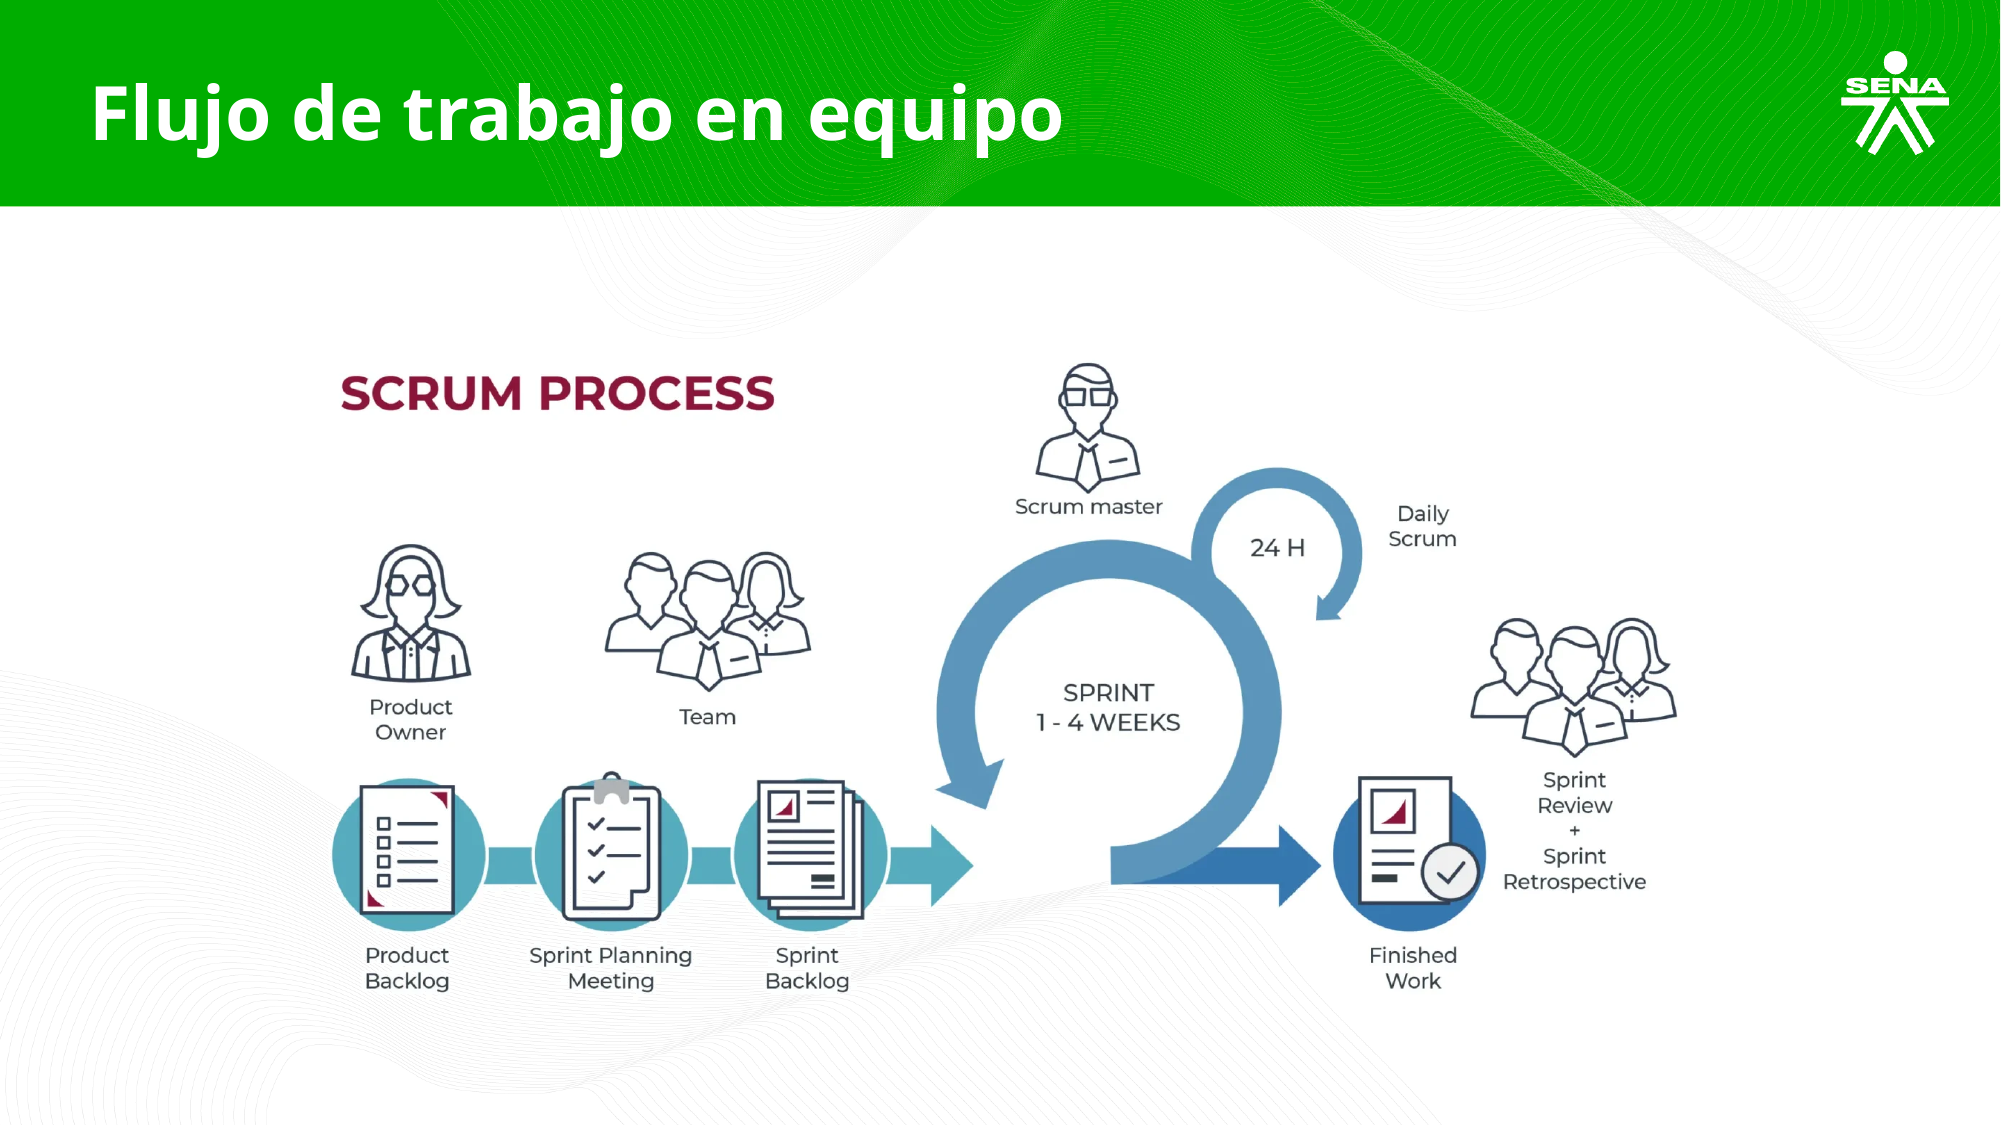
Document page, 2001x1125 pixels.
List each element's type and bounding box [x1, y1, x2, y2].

picture [0, 0, 2001, 1125]
picture [265, 305, 1735, 1040]
text_box [0, 62, 2000, 1063]
